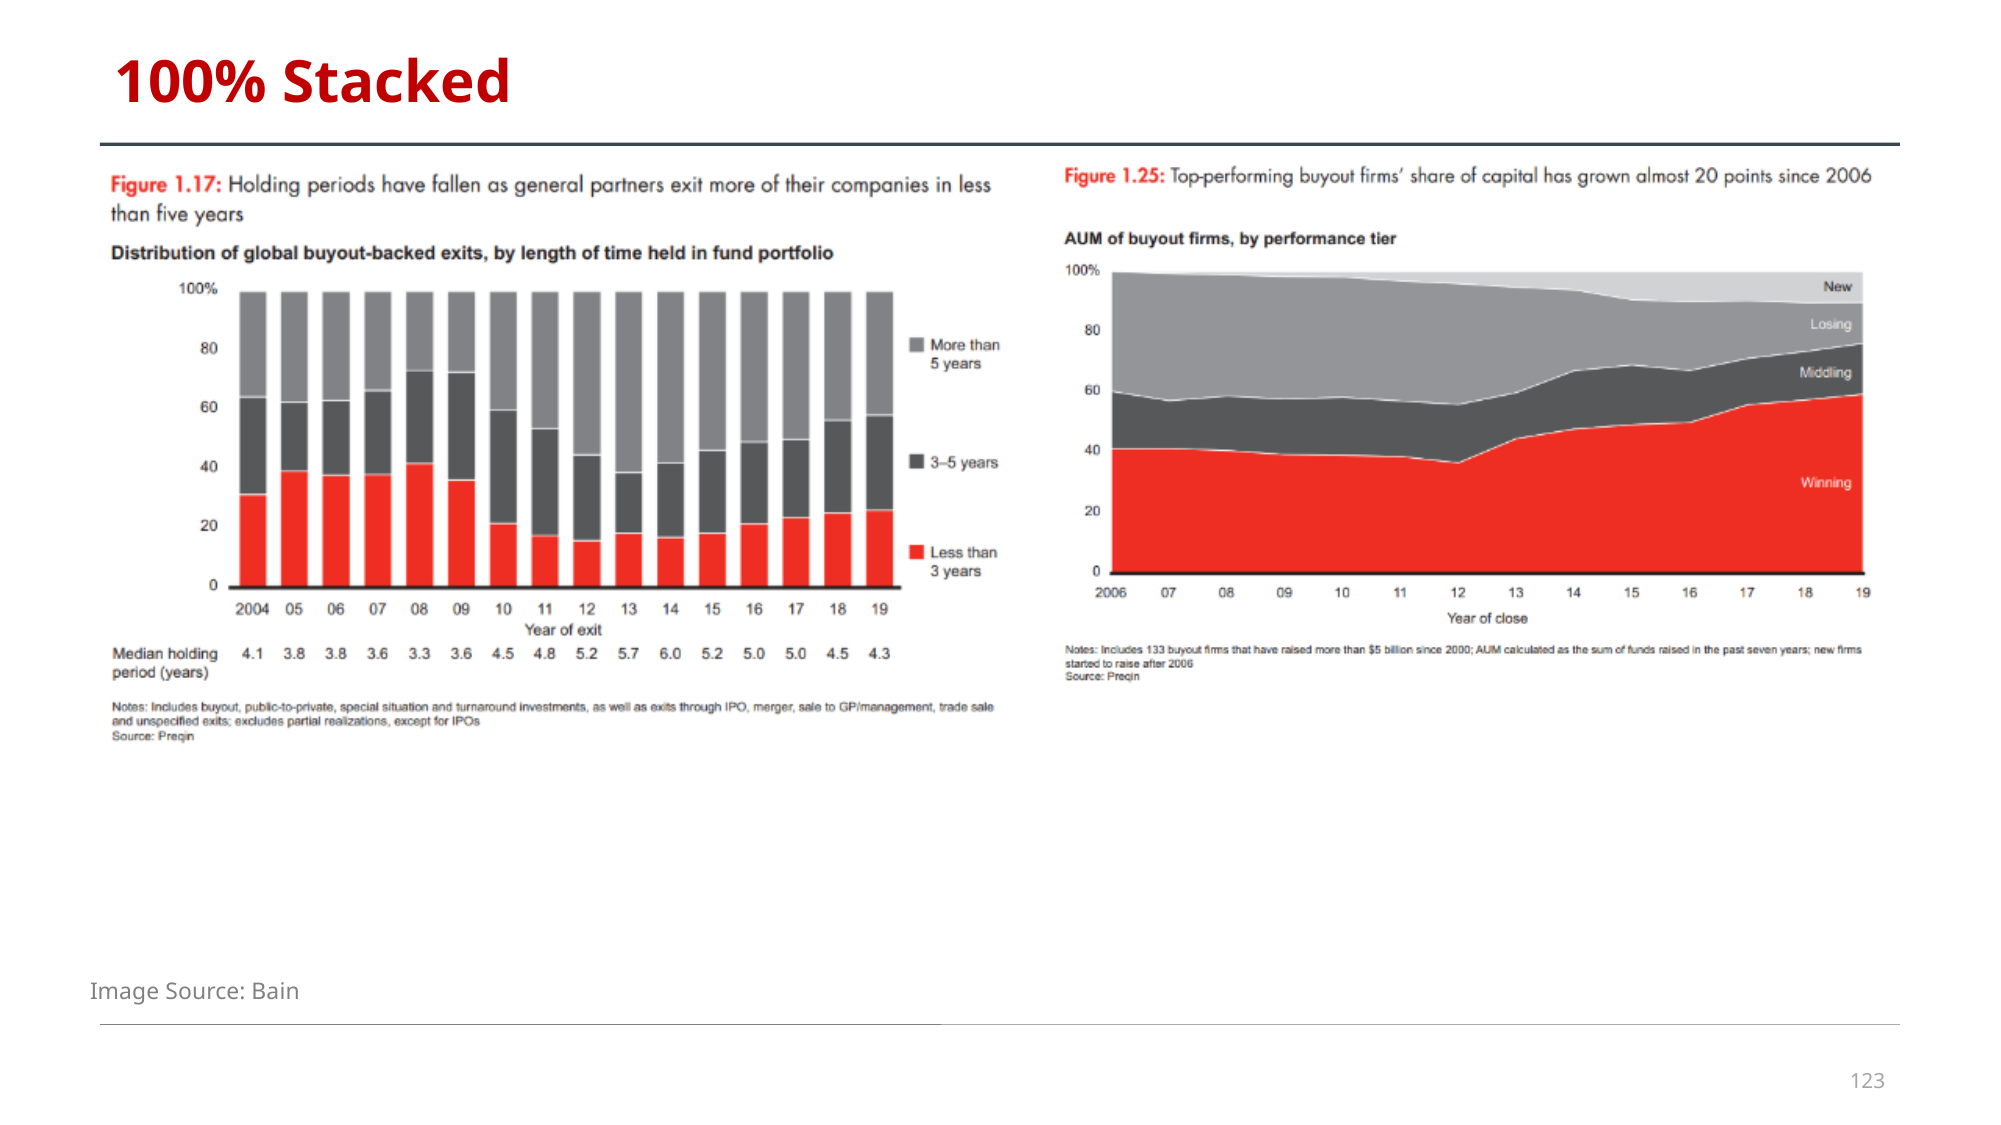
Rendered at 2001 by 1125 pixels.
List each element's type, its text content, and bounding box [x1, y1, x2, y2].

picture [1049, 155, 1901, 704]
title 100% Stacked [99, 33, 1900, 135]
text_box Image Source: Bain [75, 969, 315, 1012]
picture [99, 155, 1018, 770]
slide_number 123 [1450, 1061, 1900, 1103]
